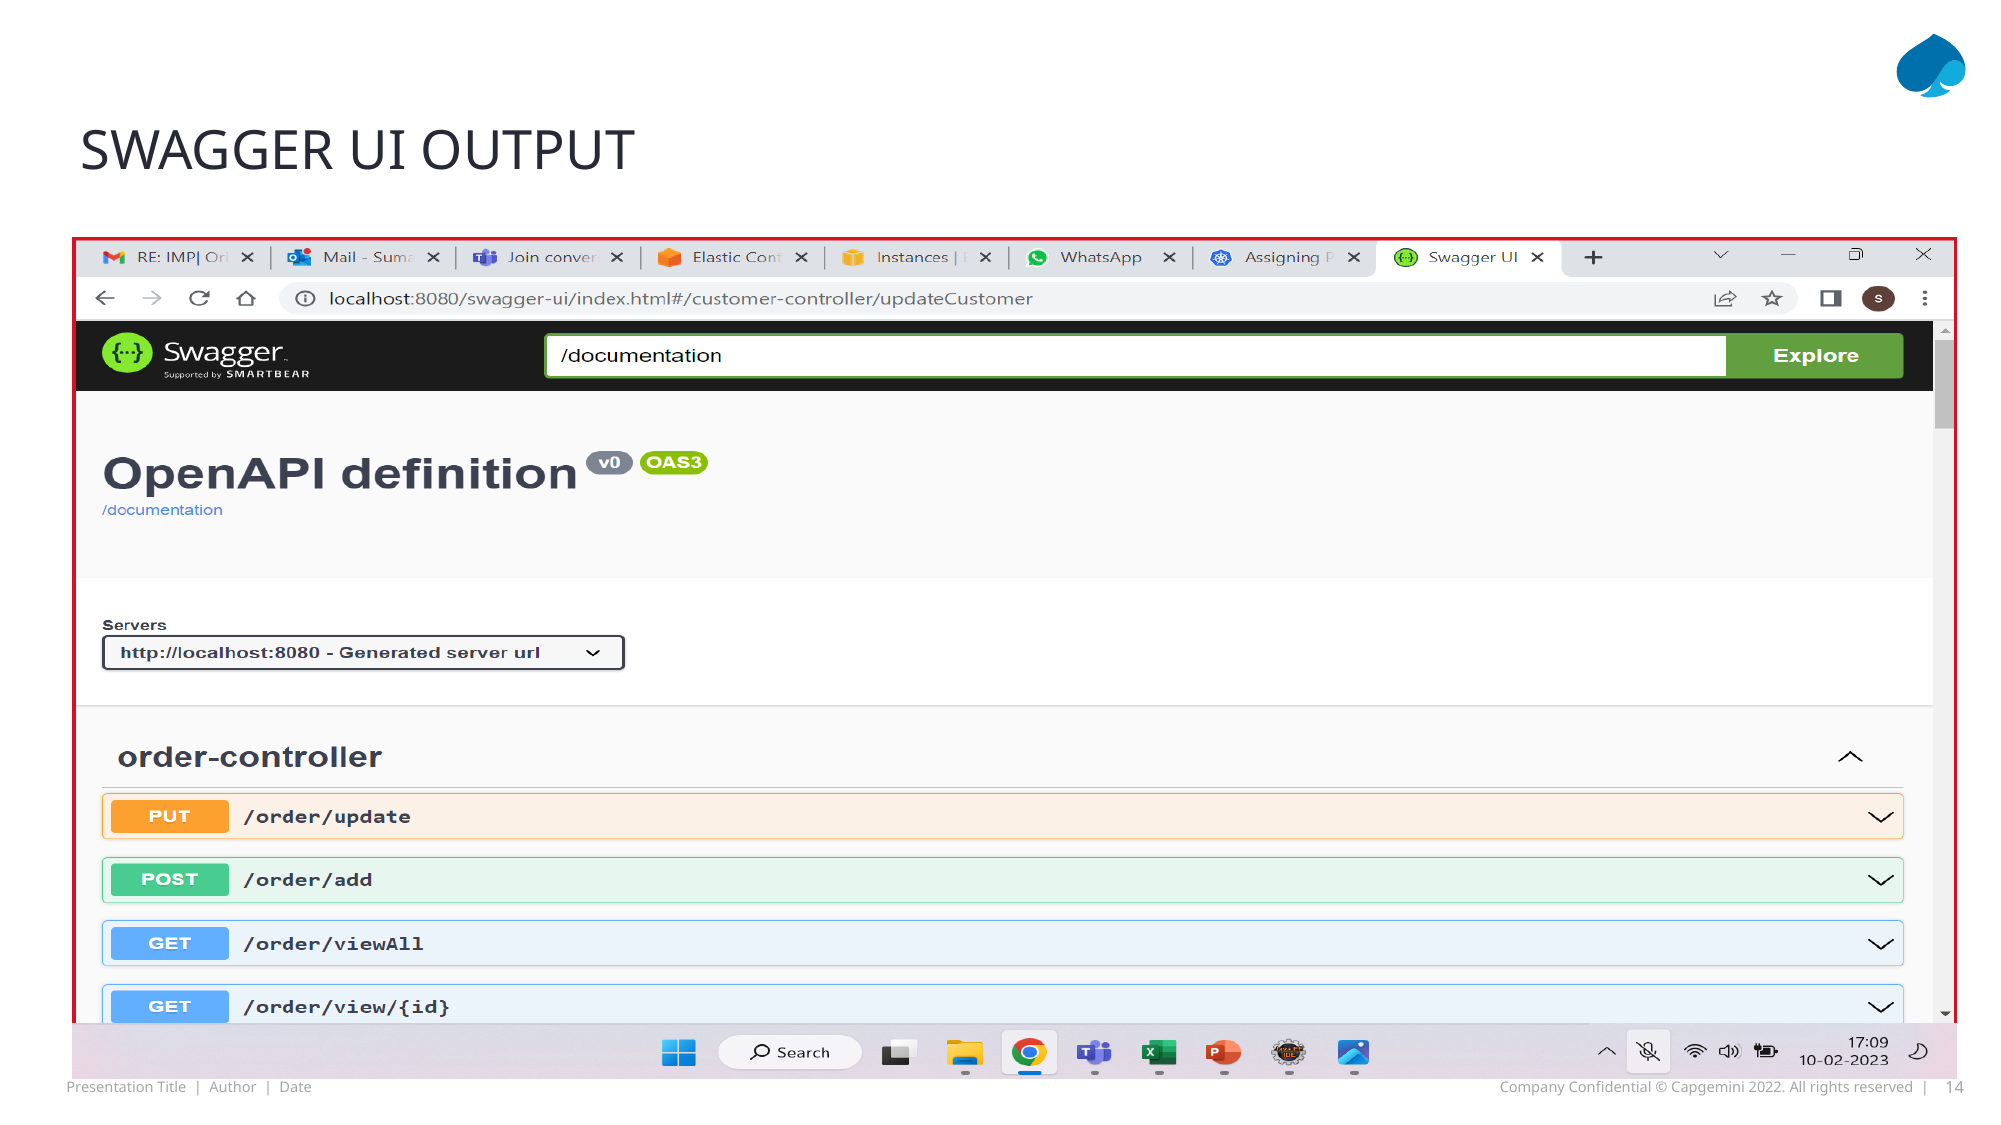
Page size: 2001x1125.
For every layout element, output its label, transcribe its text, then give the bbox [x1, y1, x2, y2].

title Swagger ui output [66, 63, 1863, 182]
picture [72, 237, 1957, 1079]
